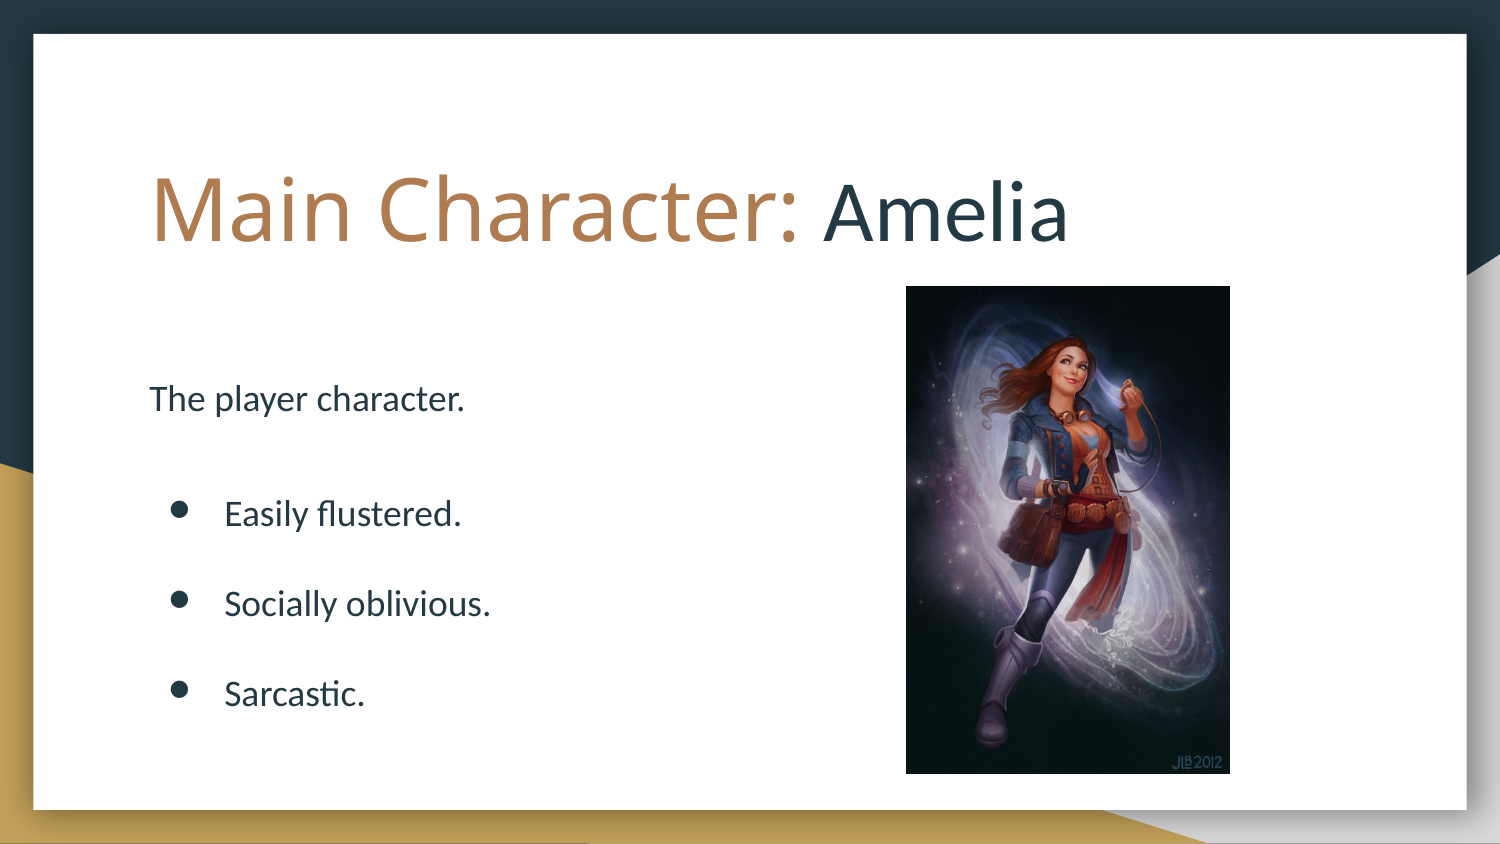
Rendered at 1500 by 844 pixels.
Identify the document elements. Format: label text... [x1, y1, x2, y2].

title Main Character: Amelia [134, 138, 1366, 296]
list The player character. Easily flustered. Socially oblivious. Sarcastic. [134, 313, 750, 783]
picture [906, 286, 1231, 774]
